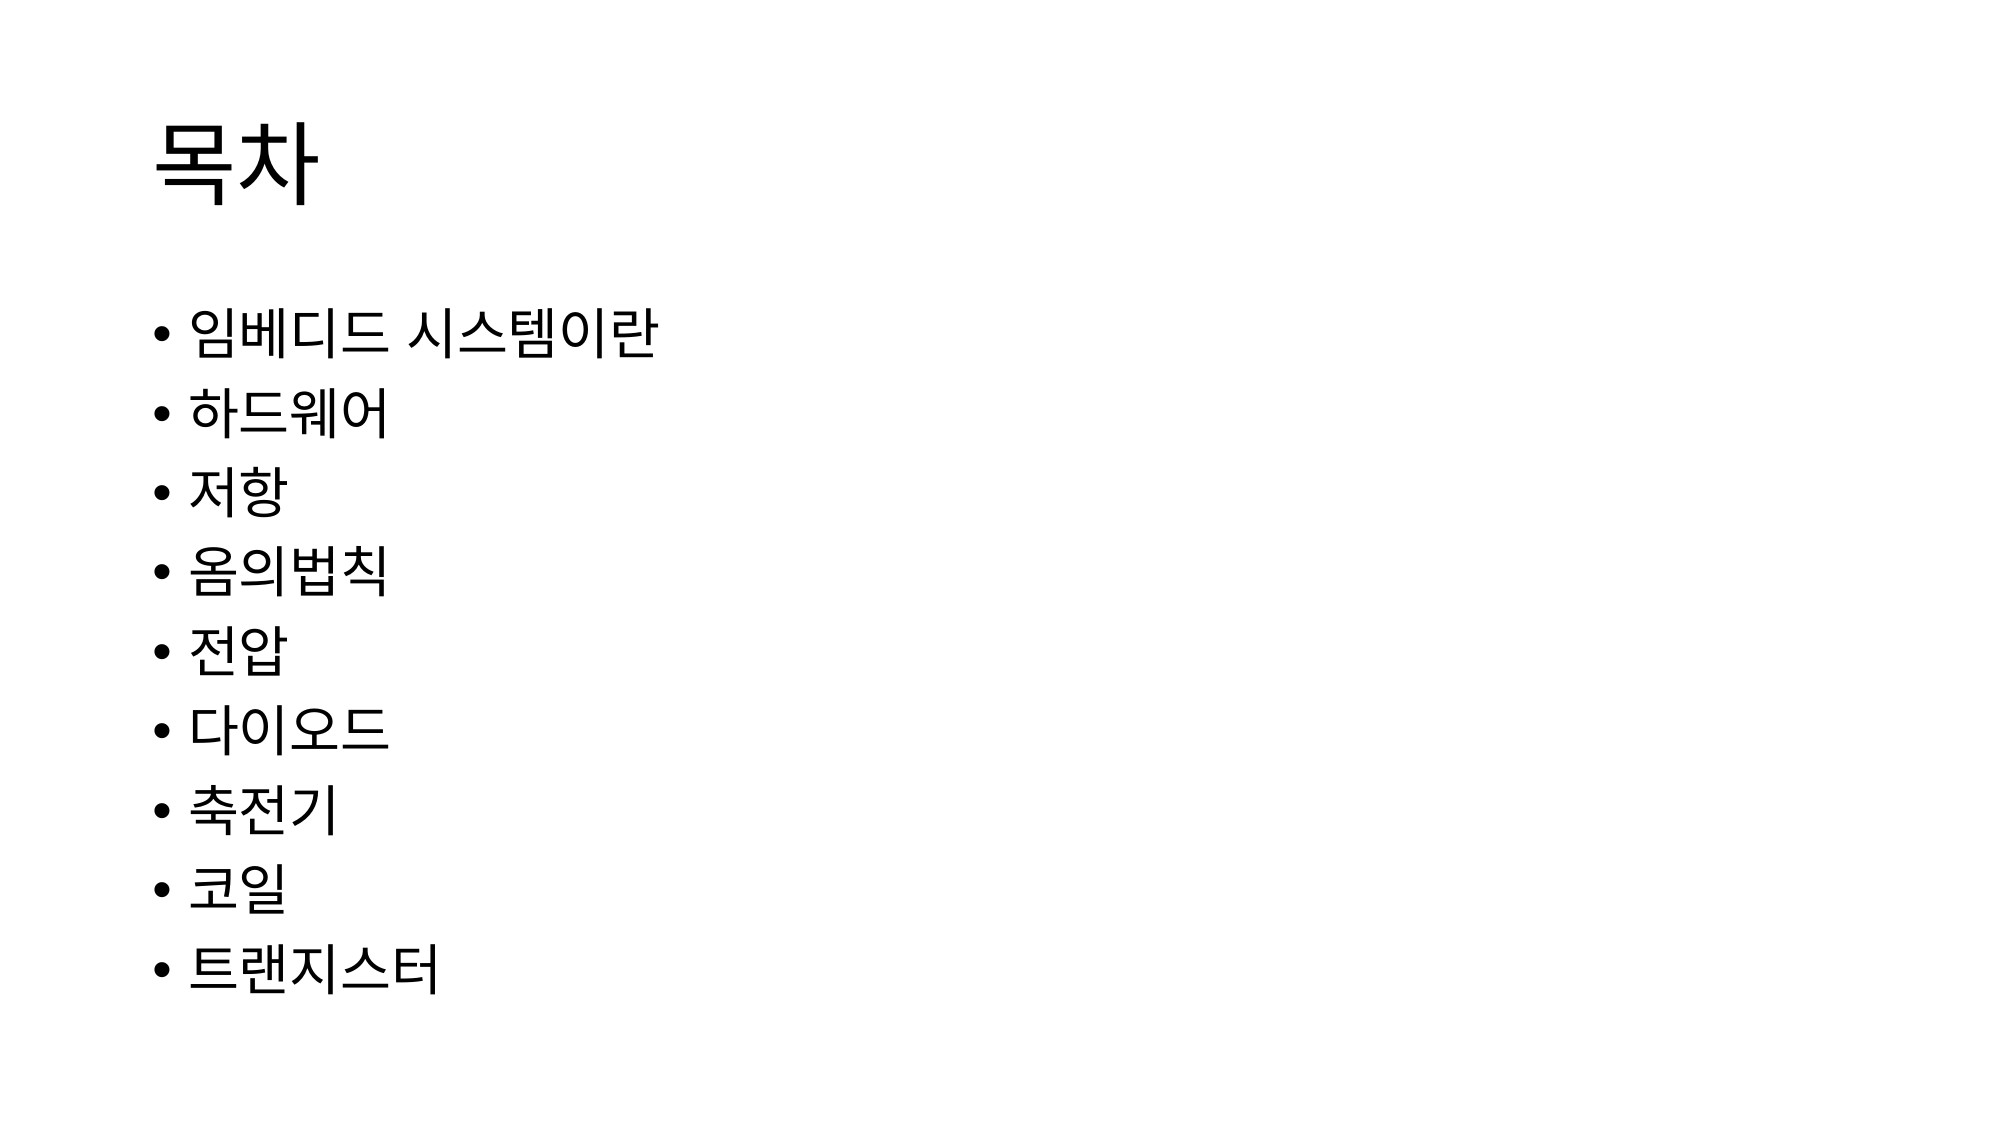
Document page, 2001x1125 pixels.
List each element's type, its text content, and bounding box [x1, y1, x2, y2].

title 목차 [137, 59, 1863, 278]
list 임베디드 시스템이란 하드웨어 저항 옴의법칙 전압 다이오드 축전기 코일 트랜지스터 [137, 299, 1863, 1014]
